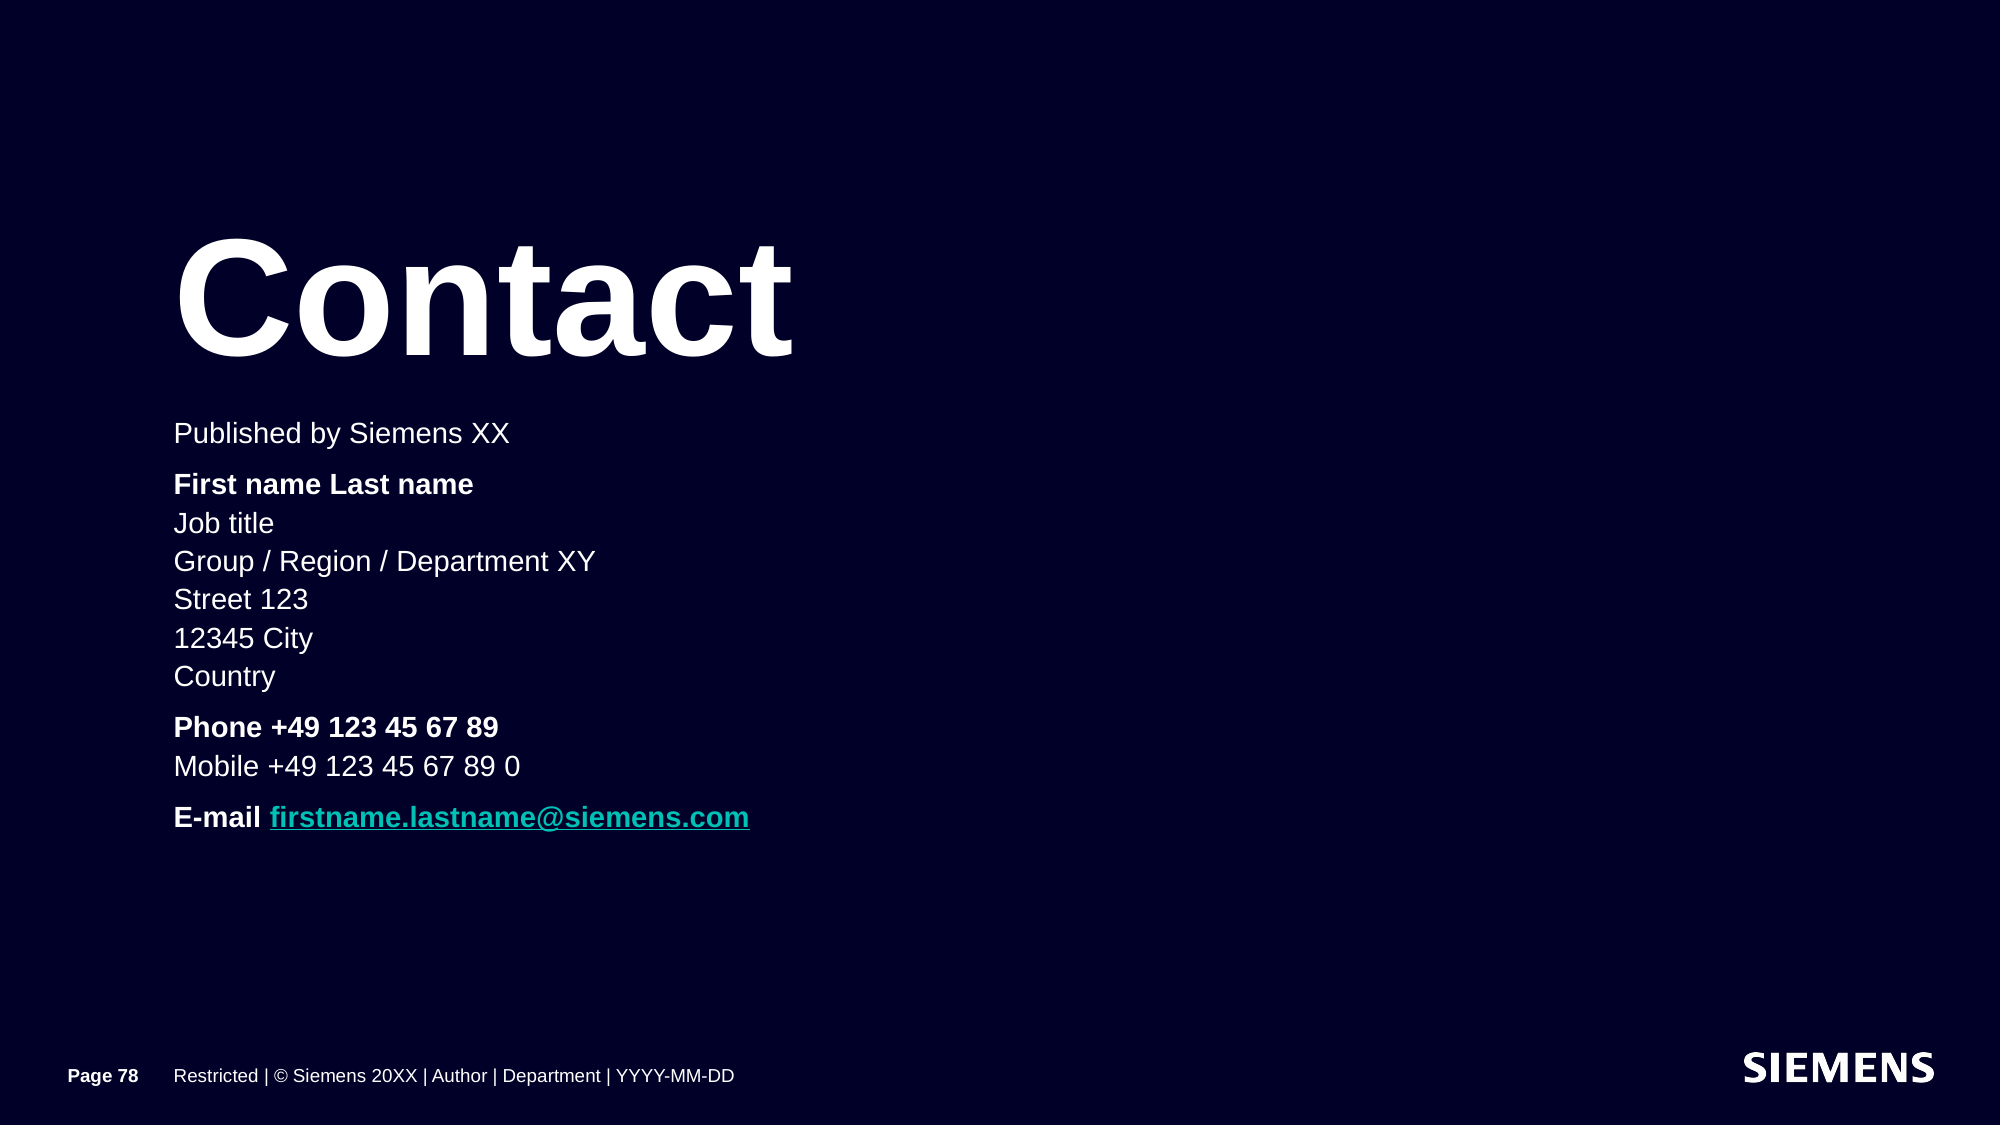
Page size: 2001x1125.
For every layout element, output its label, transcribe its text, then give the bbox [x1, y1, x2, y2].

footer Restricted | © Siemens 20XX | Author | Department | YYYY-MM-DD [174, 1035, 1686, 1125]
slide_number Page 78 [67, 1035, 174, 1125]
subtitle Published by Siemens XX First name Last name Job title Group / Region / Department XY Street 123 12345 City Country Phone +49 123 45 67 89 Mobile +49 123 45 67 89 0 E-mail firstname.lastname@siemens.com [173, 393, 1686, 953]
picture [1744, 1052, 1934, 1083]
title Contact [173, 202, 1686, 393]
